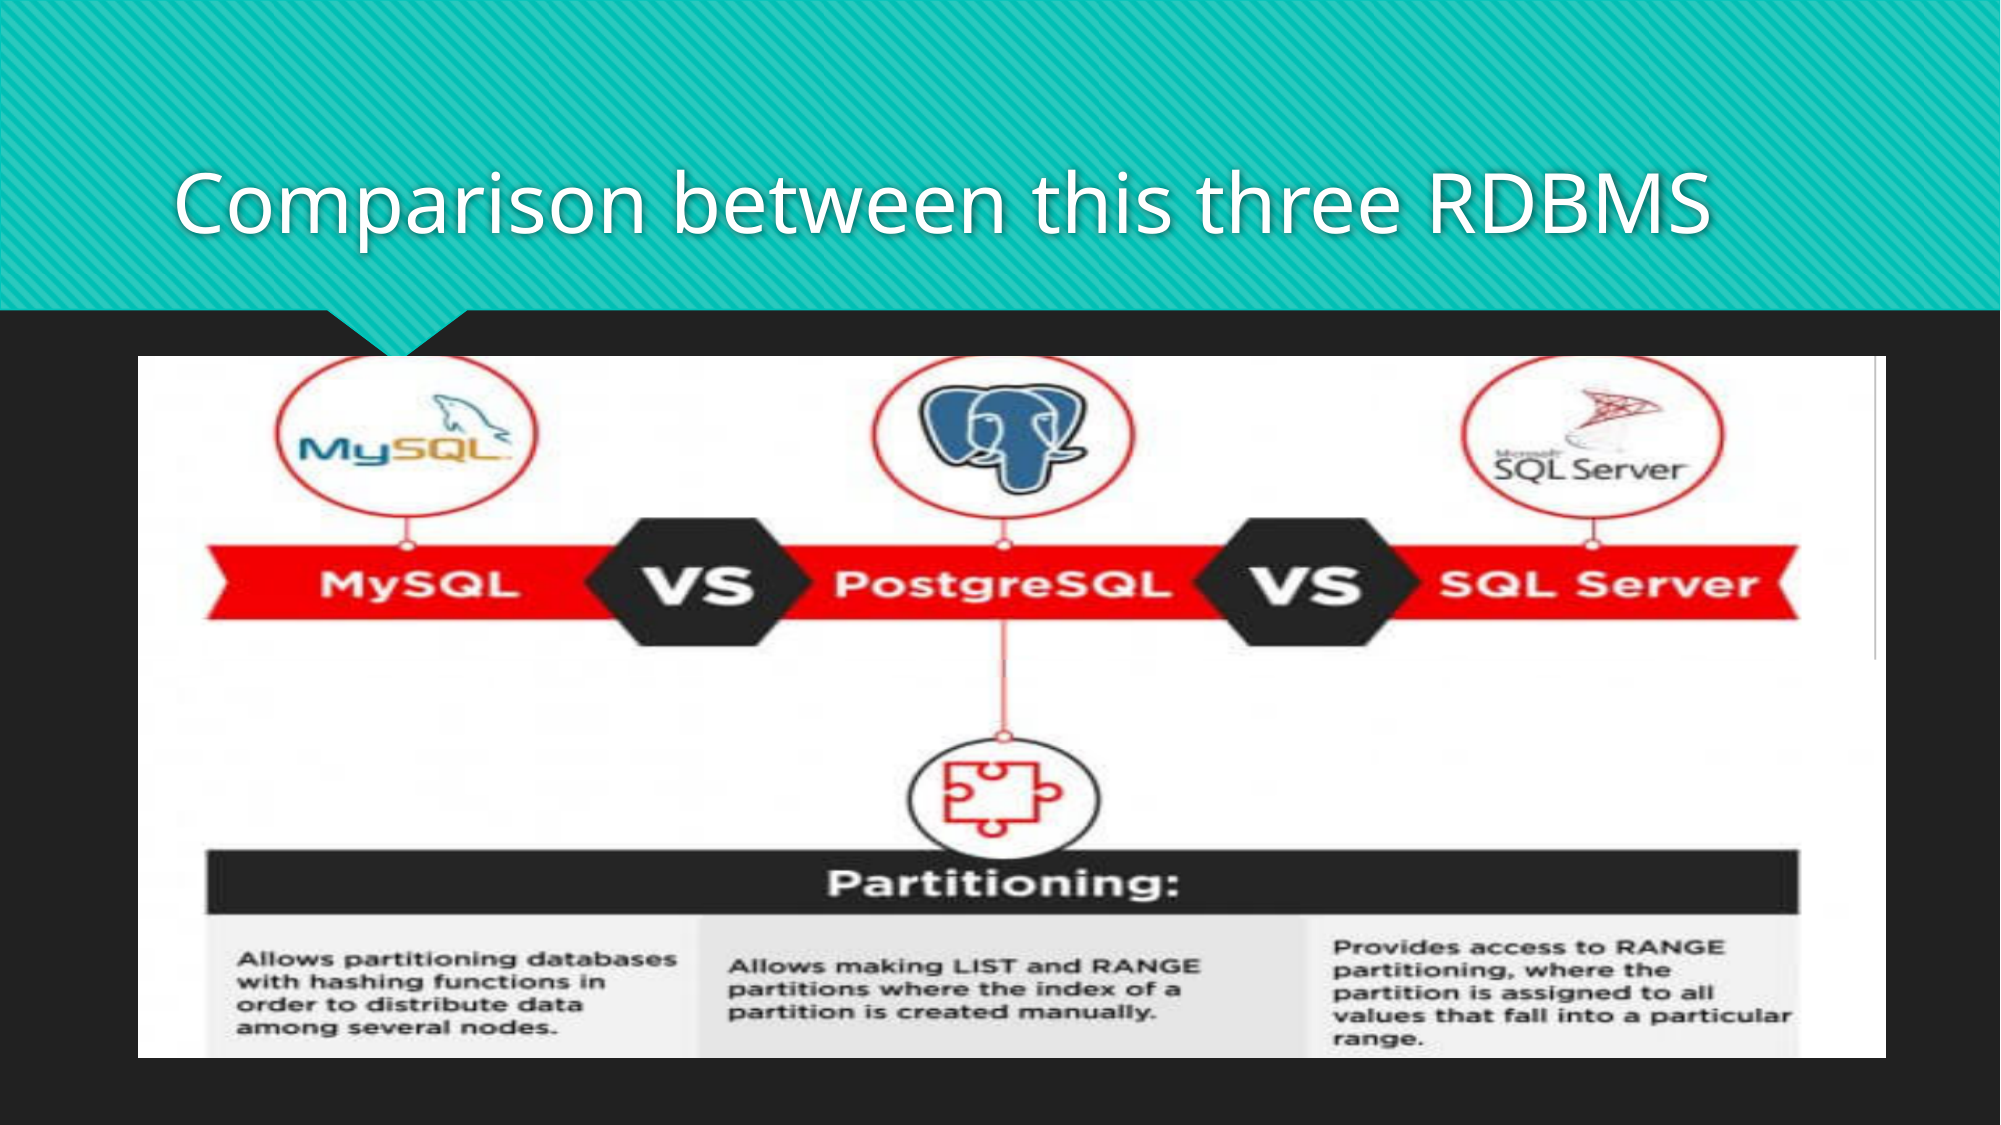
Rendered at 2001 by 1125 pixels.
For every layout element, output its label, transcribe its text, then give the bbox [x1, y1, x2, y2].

text_box Comparison between this three RDBMS [157, 98, 1893, 258]
picture [137, 356, 1887, 1058]
